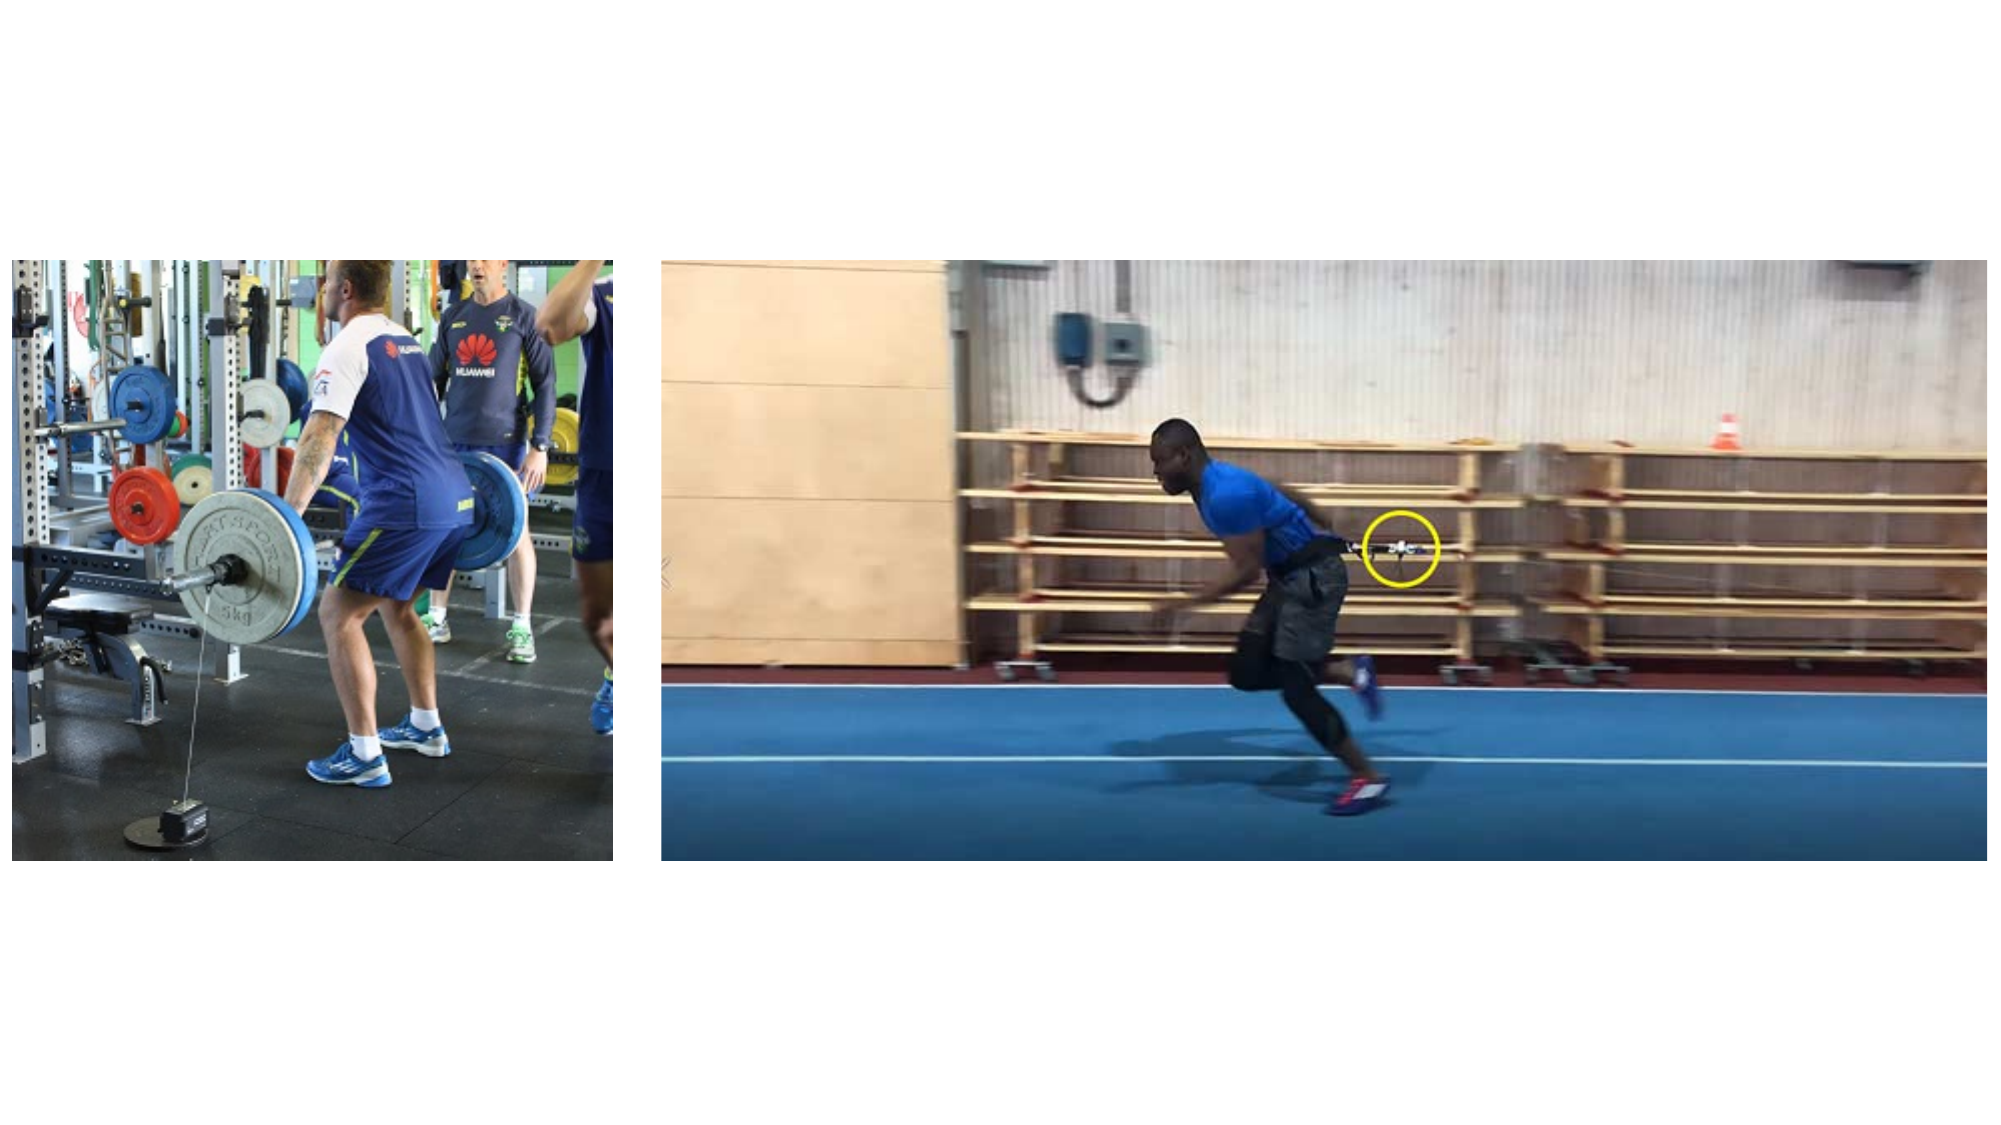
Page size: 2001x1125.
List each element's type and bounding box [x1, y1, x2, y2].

picture [661, 260, 1988, 861]
picture [12, 260, 613, 861]
